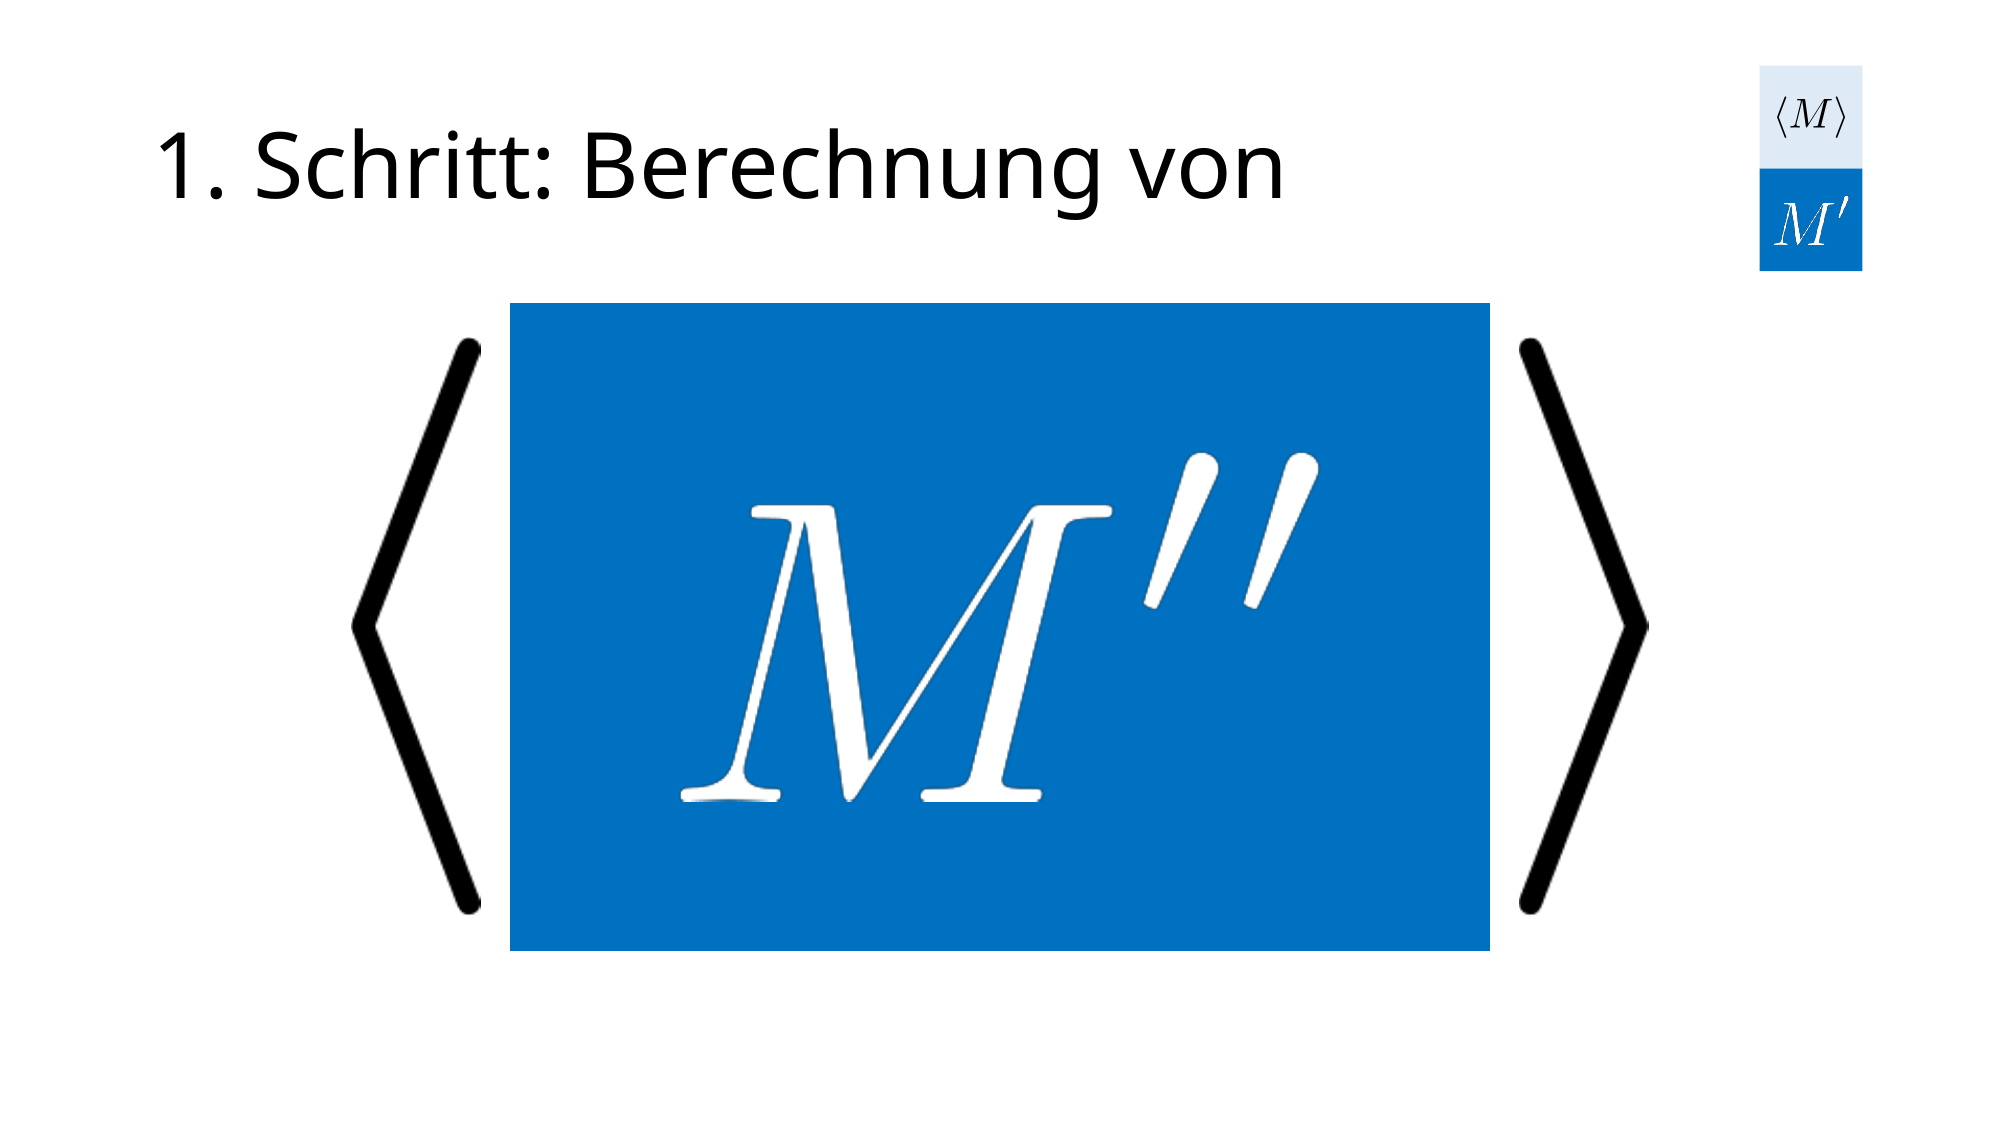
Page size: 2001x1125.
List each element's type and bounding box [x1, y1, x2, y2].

text_box [510, 303, 1490, 951]
picture [1519, 337, 1649, 917]
picture [351, 337, 481, 917]
text_box [1759, 65, 1863, 272]
picture [679, 451, 1321, 802]
